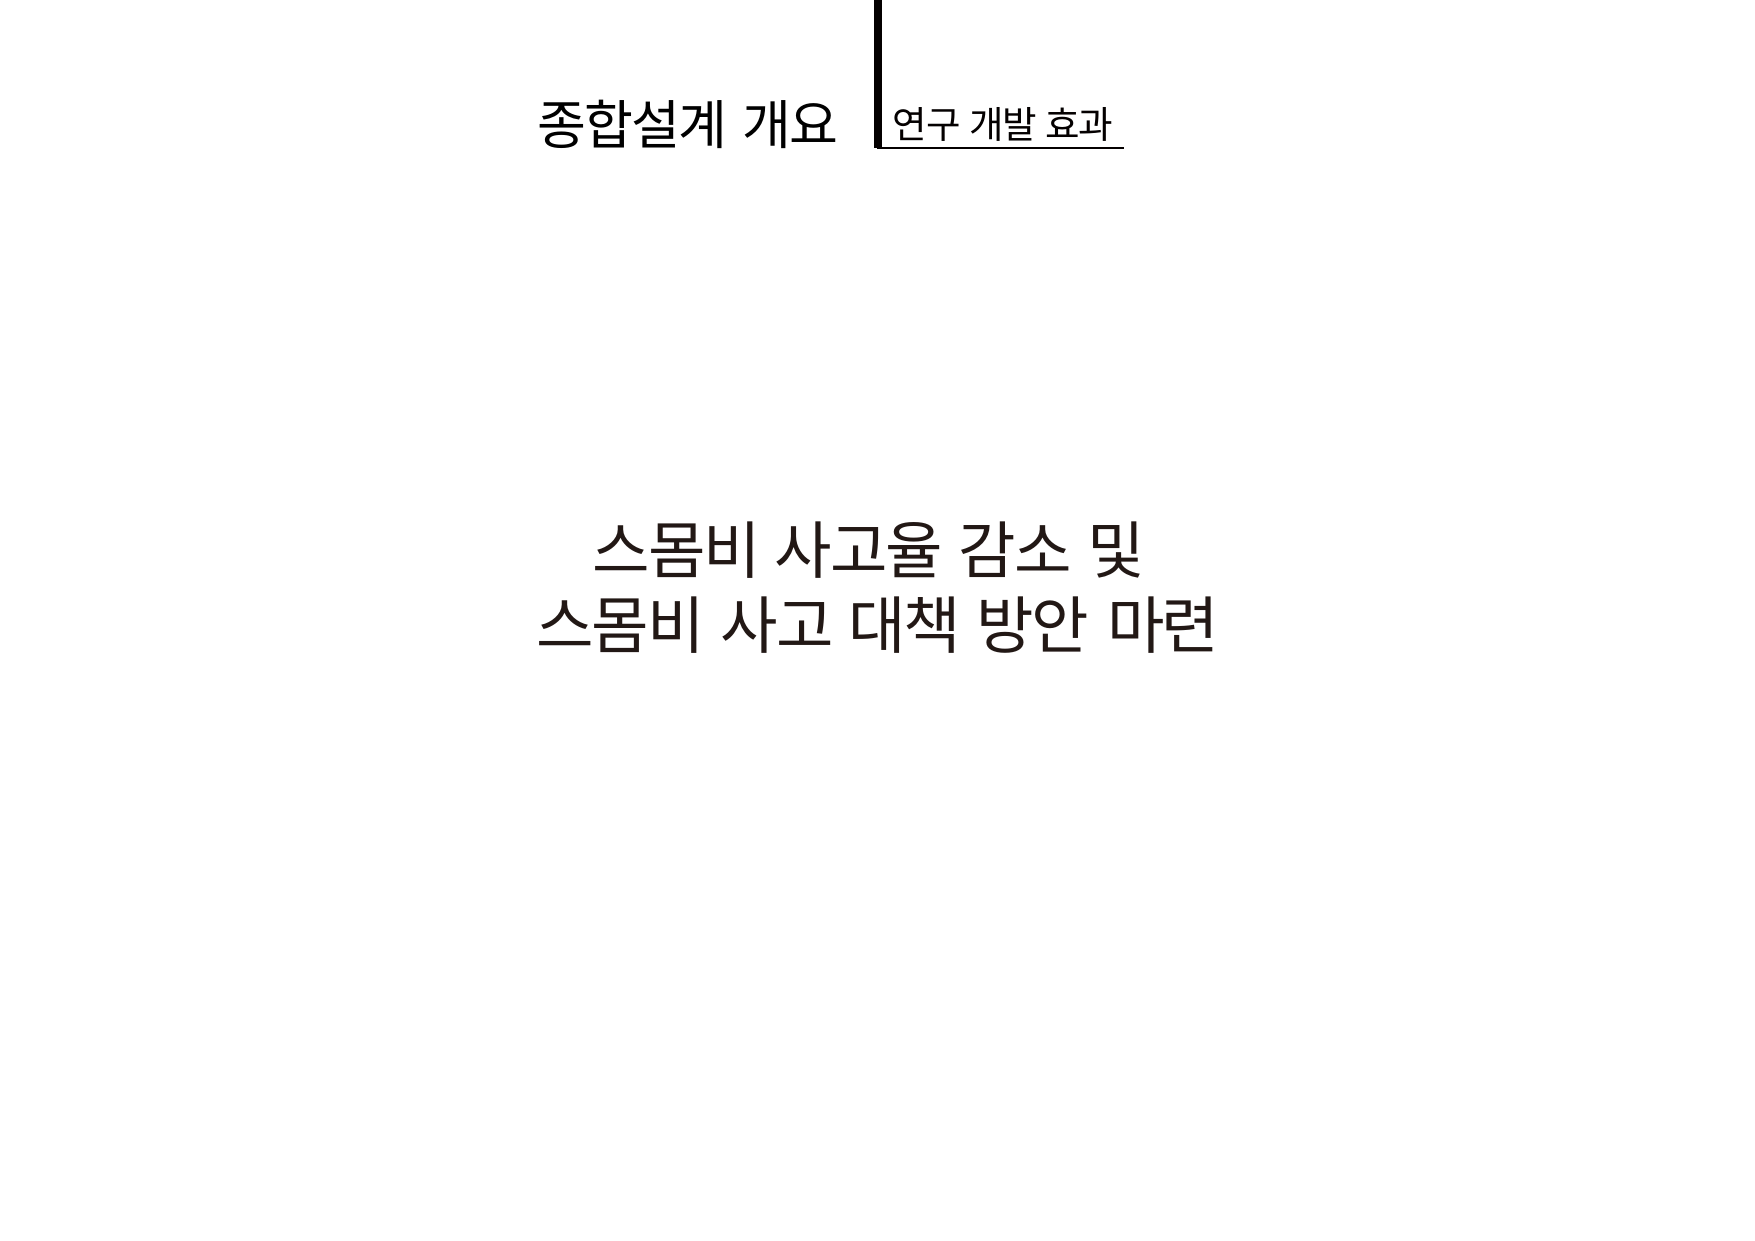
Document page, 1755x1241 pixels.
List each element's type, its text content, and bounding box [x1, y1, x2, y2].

text_box 스몸비 사고율 감소 및 스몸비 사고 대책 방안 마련 [521, 503, 1235, 669]
text_box 연구 개발 효과 [877, 93, 1128, 154]
text_box 종합설계 개요 [522, 84, 853, 163]
